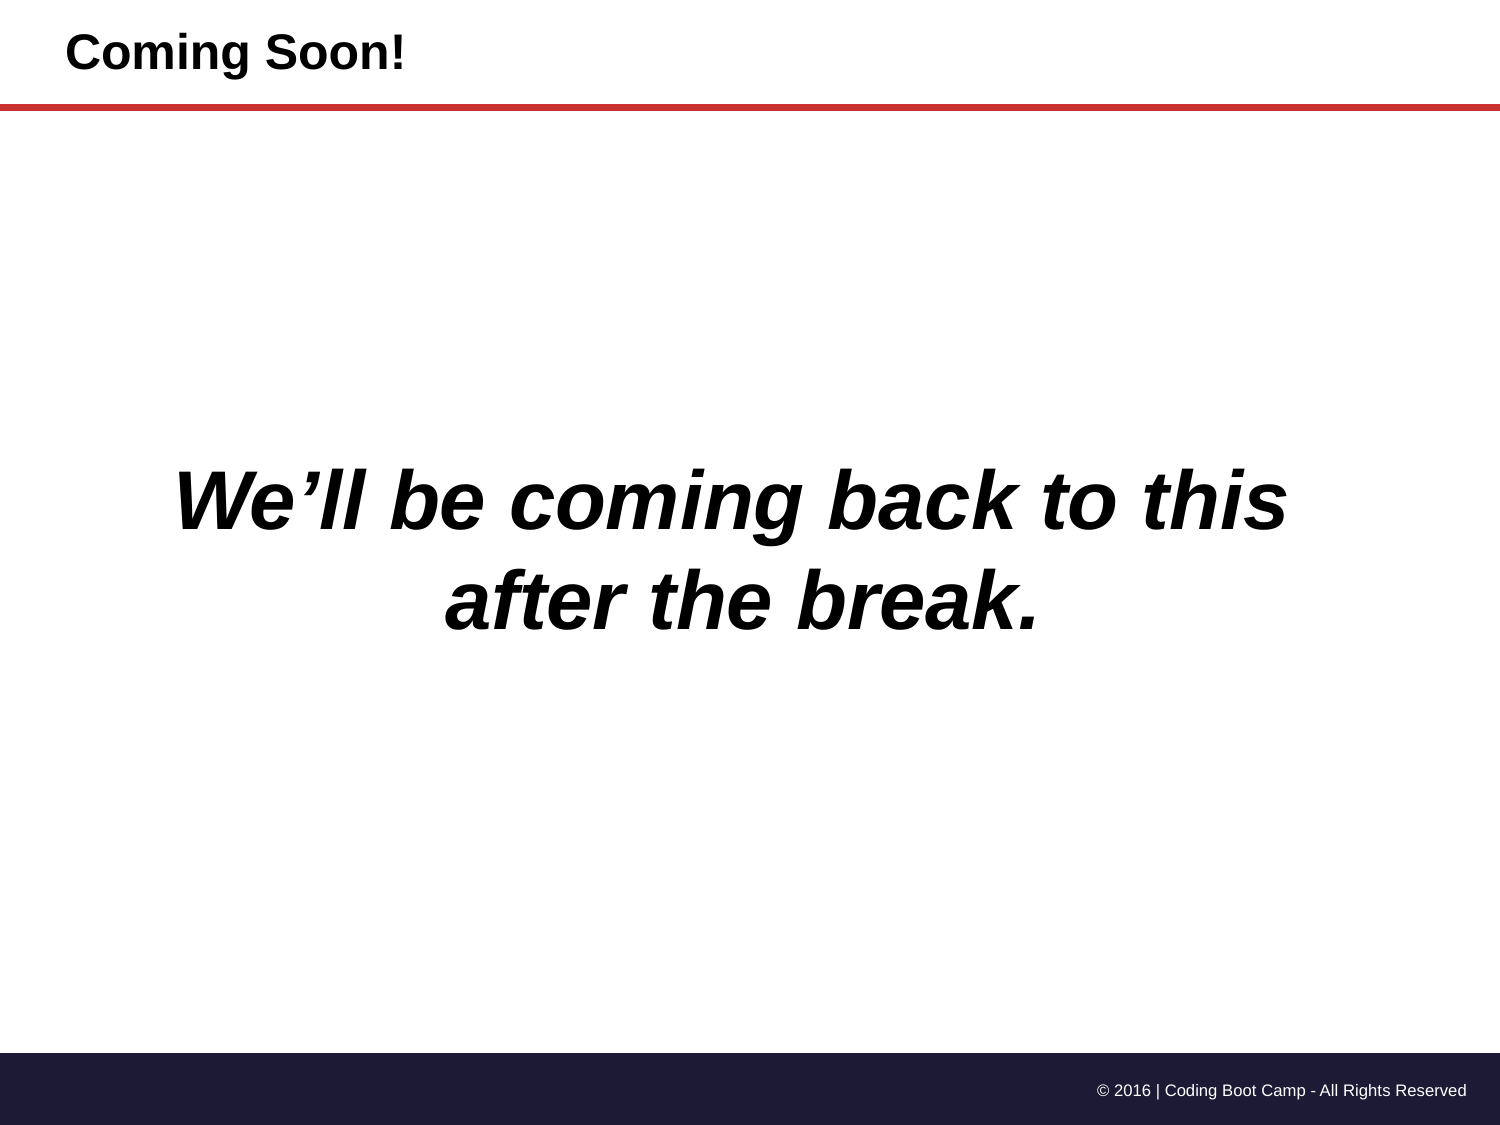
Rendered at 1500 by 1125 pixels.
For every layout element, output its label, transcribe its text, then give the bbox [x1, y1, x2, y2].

title Coming Soon! [50, 0, 948, 108]
text_box We’ll be coming back to this after the break. [0, 337, 1488, 756]
